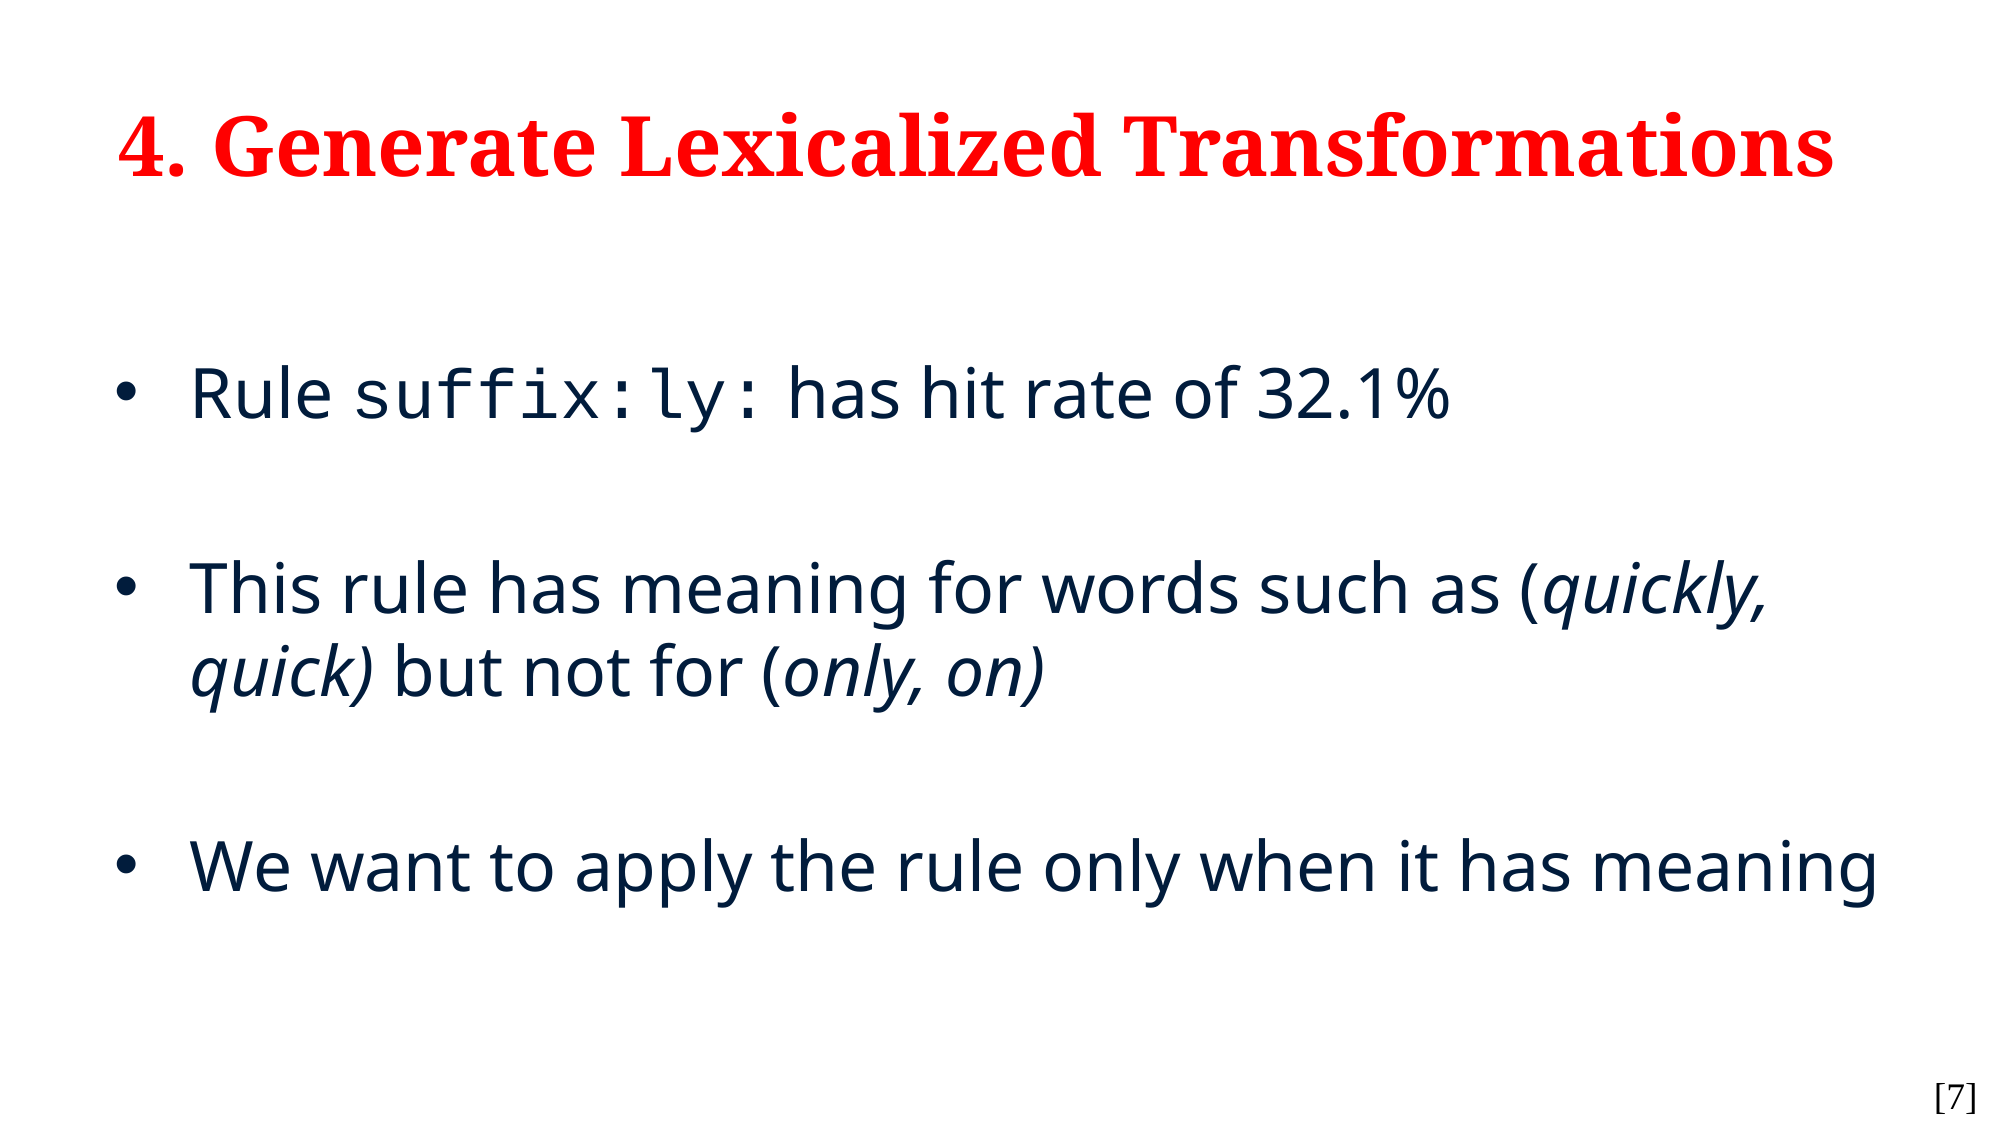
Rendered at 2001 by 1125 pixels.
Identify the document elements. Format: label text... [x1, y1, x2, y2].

title 4. Generate Lexicalized Transformations [55, 85, 1900, 240]
text_box [7] [1919, 1064, 2000, 1125]
